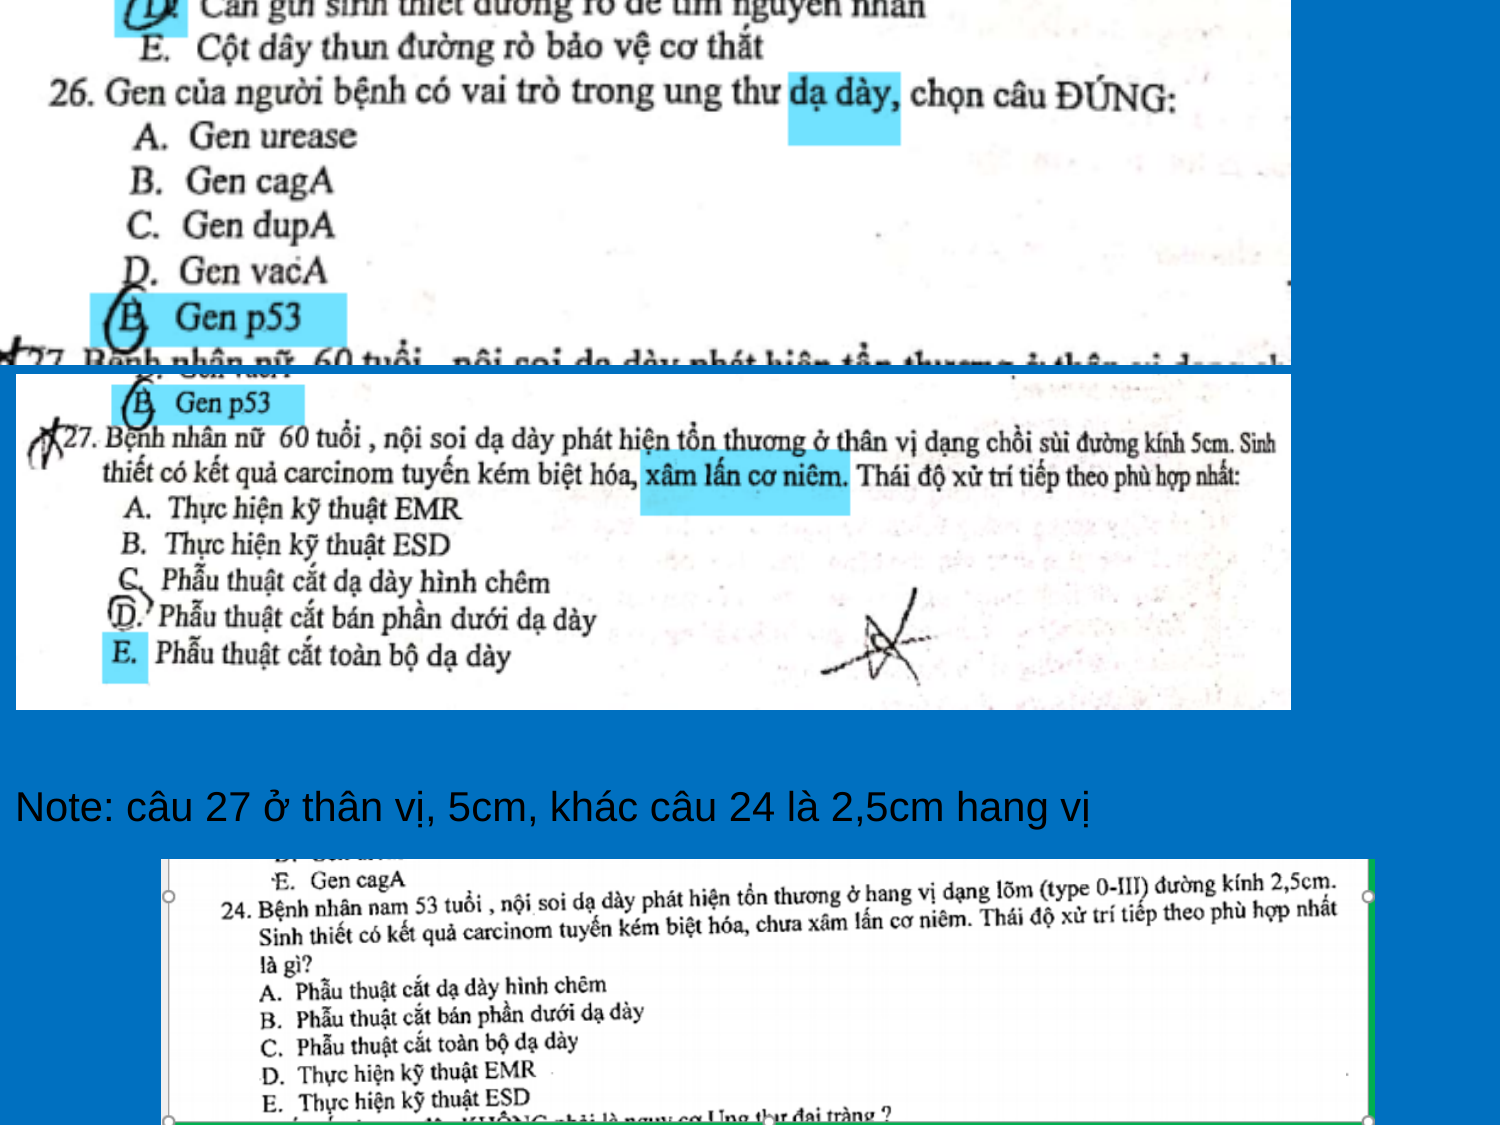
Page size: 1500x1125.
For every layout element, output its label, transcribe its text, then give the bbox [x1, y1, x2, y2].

subtitle Note: câu 27 ở thân vị, 5cm, khác câu 24 là 2,5cm hang vị [0, 777, 1500, 1094]
picture [0, 0, 1291, 365]
picture [16, 374, 1291, 710]
picture [161, 859, 1375, 1125]
